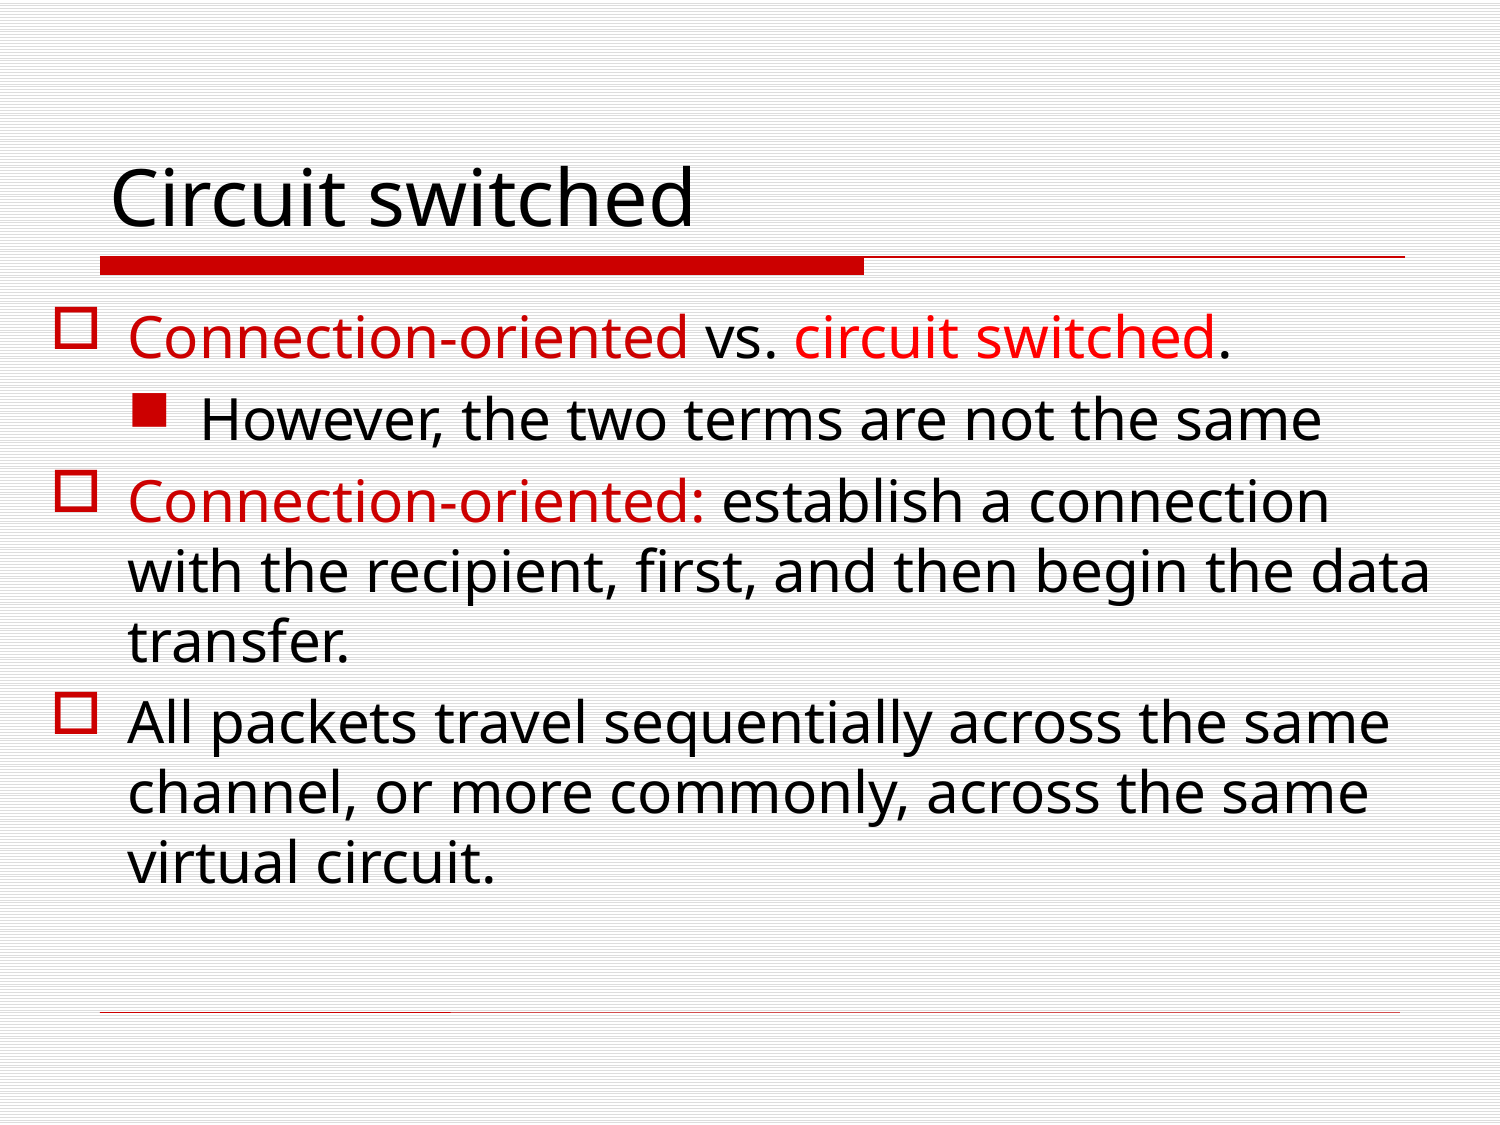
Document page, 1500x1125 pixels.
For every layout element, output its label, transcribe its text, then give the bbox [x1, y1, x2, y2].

list Connection-oriented vs. circuit switched. However, the two terms are not the same Connection-oriented: establish a connection with the recipient, first, and then begin the data transfer. All packets travel sequentially across the same channel, or more commonly, across the same virtual circuit. [35, 292, 1459, 903]
title Circuit switched [94, 50, 1407, 250]
